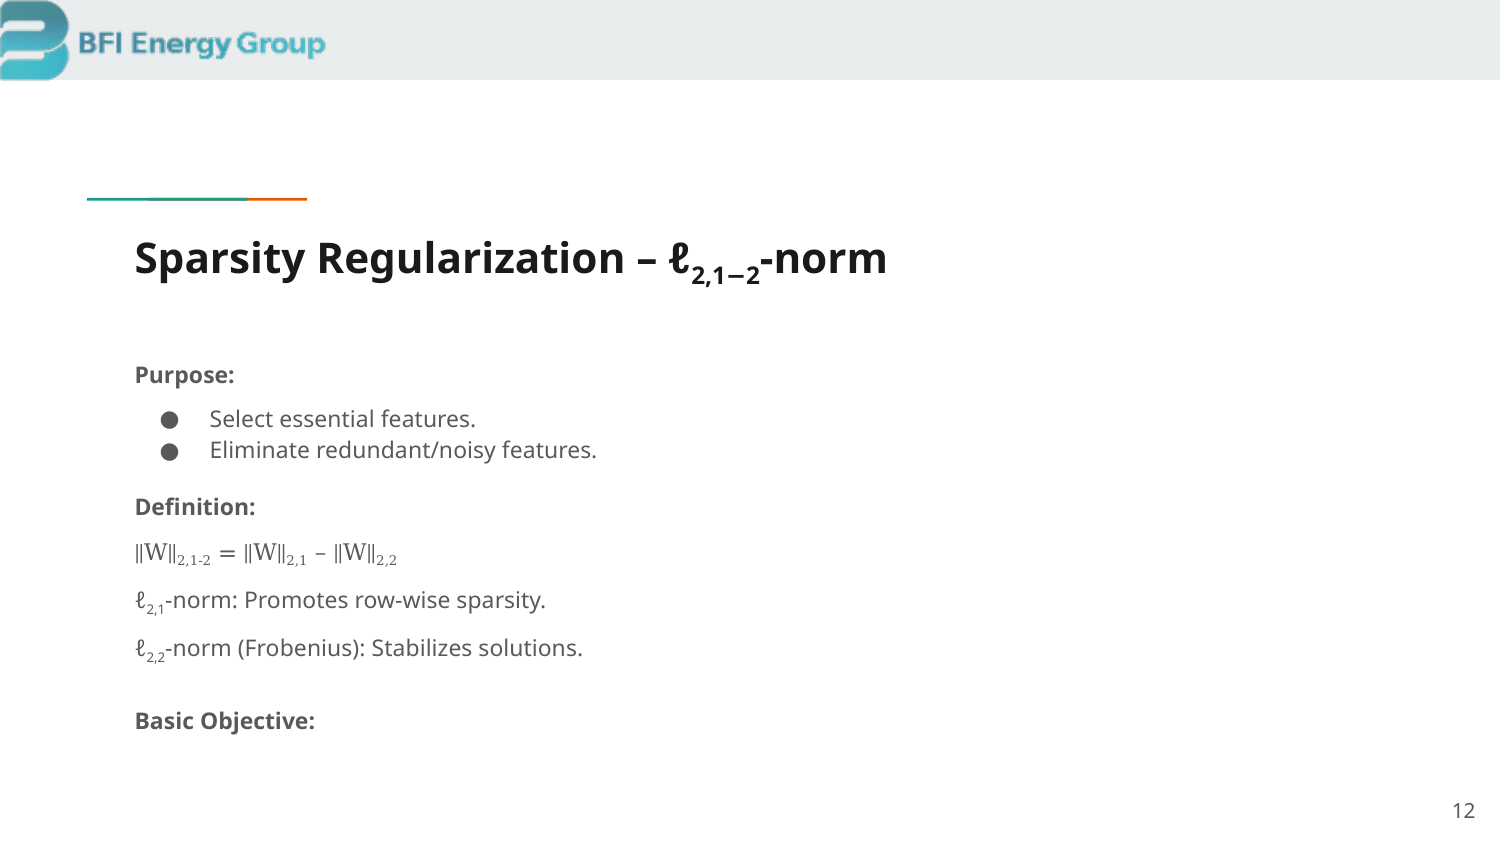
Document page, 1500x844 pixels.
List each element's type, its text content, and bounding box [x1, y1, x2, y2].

picture [0, 0, 334, 101]
slide_number 12 [1400, 779, 1491, 844]
title Sparsity Regularization – ℓ2,1−2-norm [119, 216, 1381, 305]
